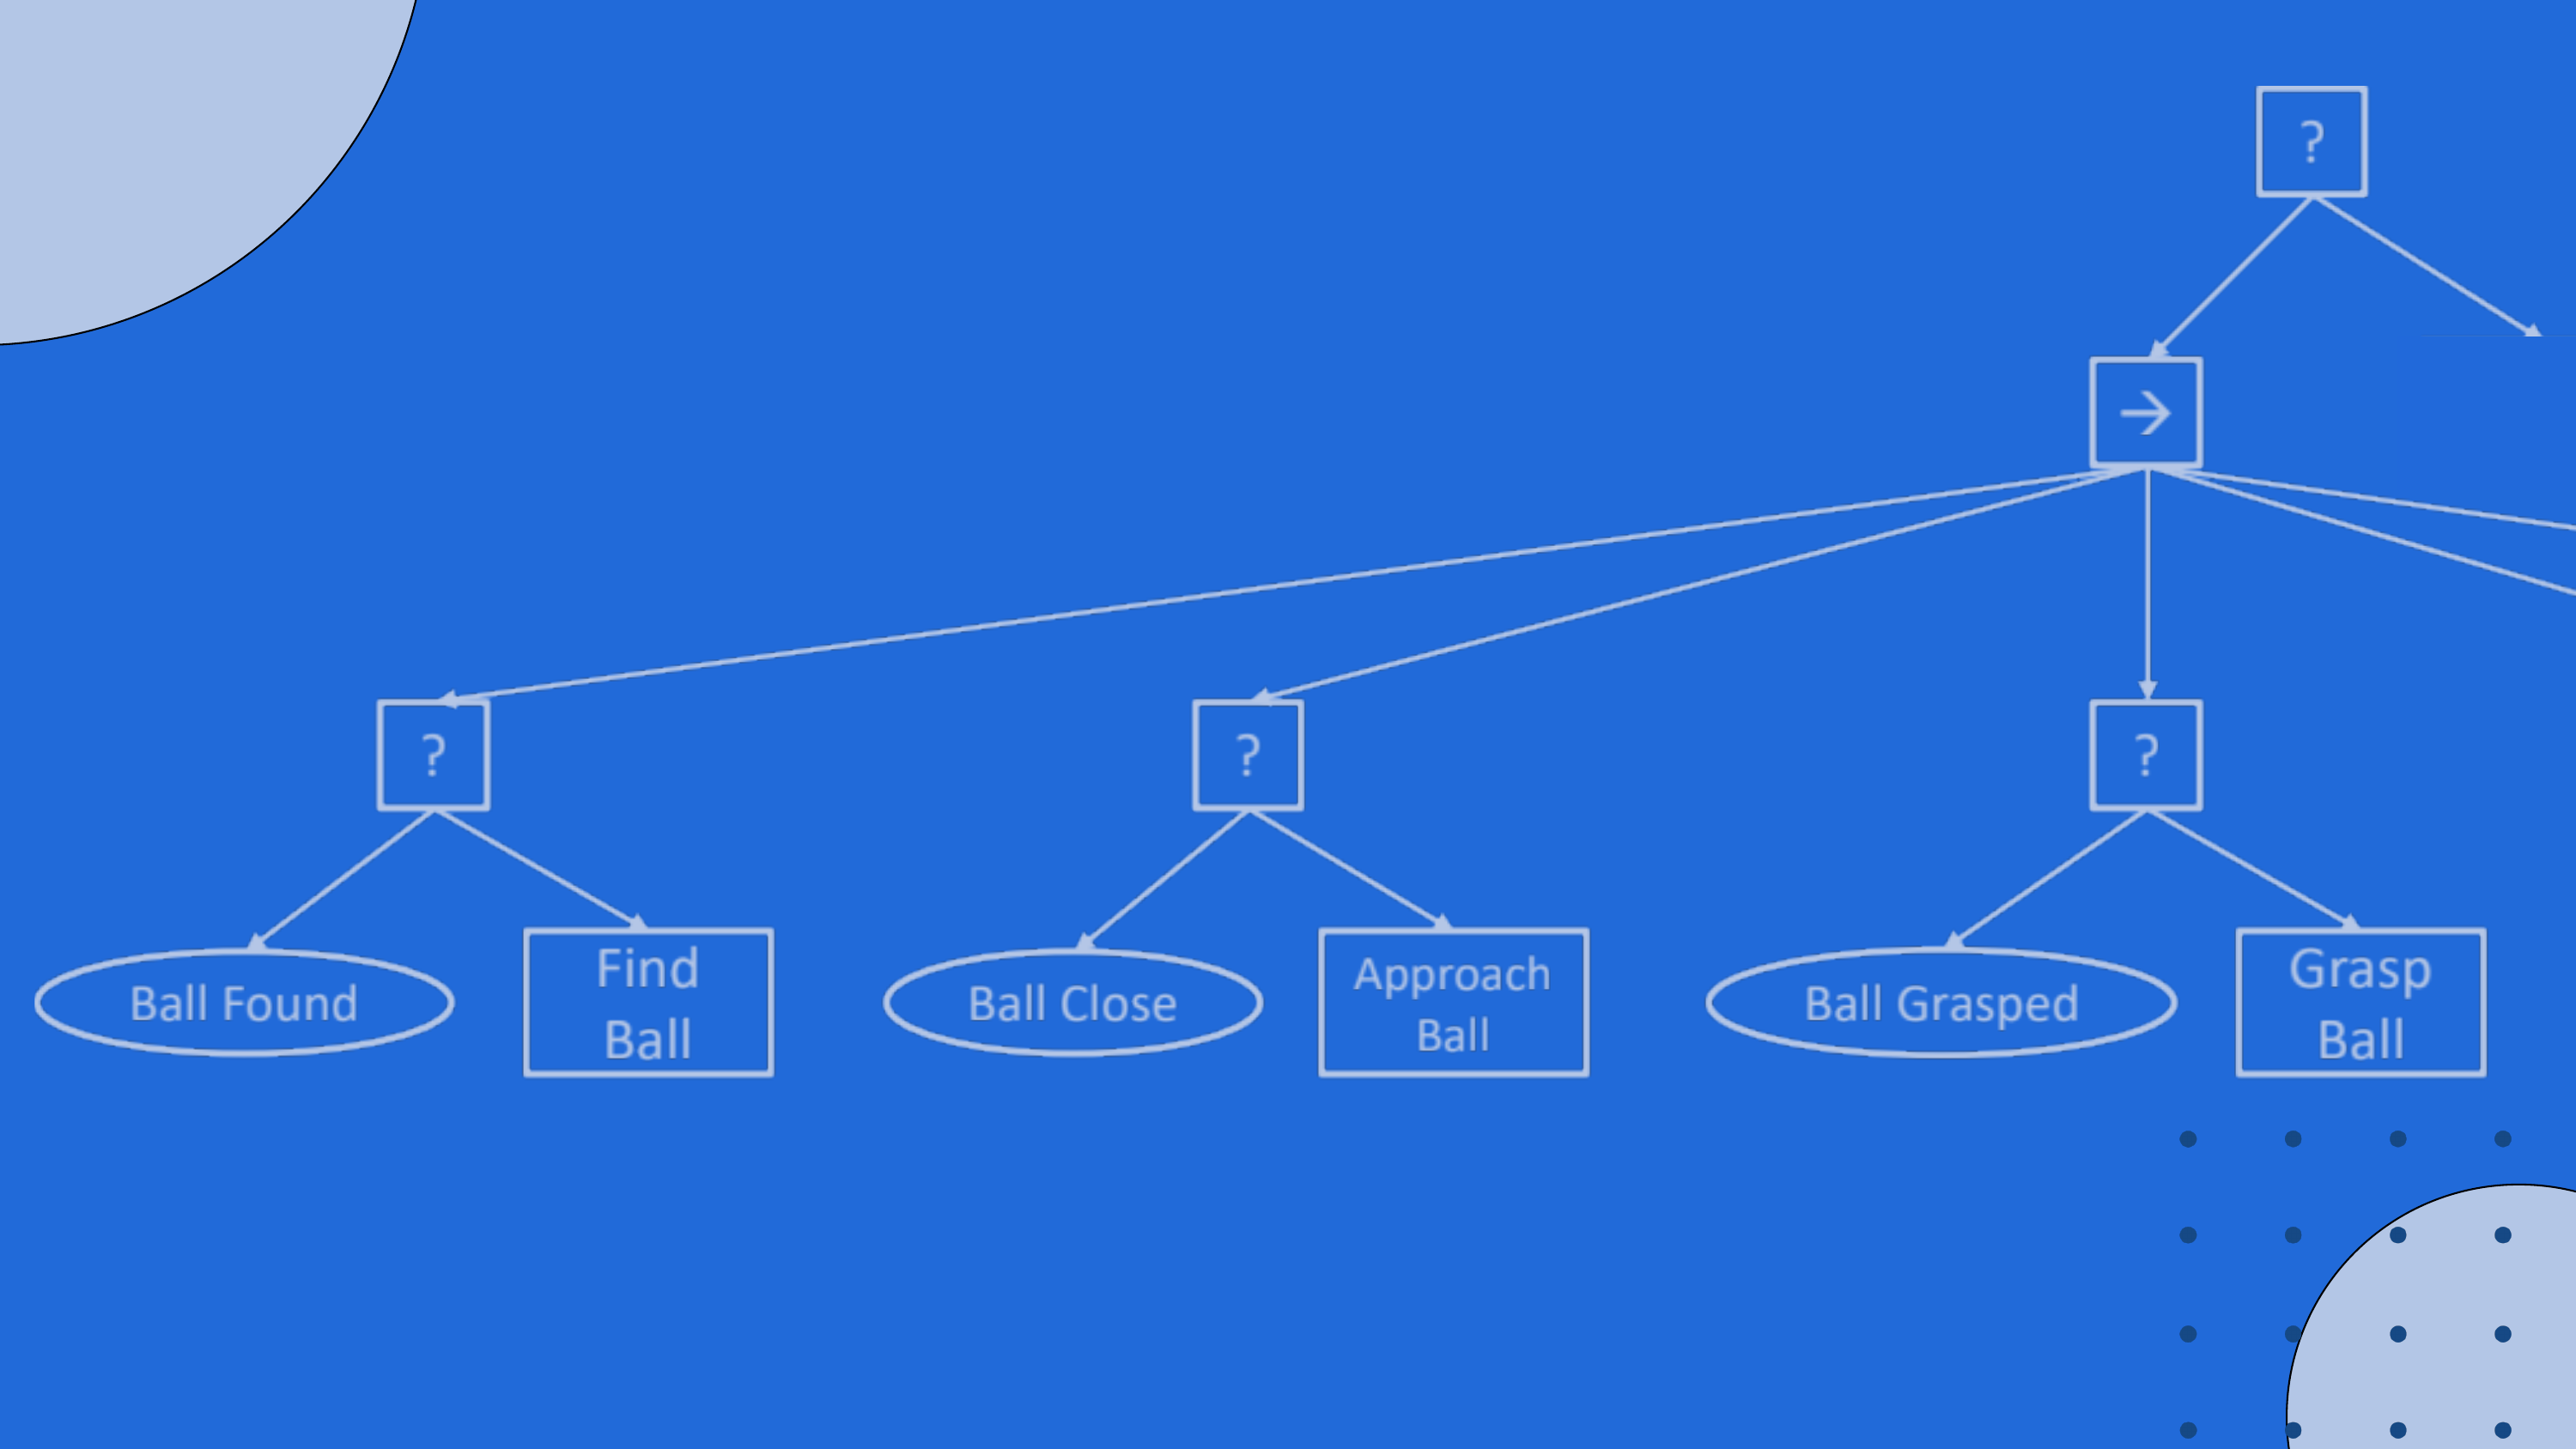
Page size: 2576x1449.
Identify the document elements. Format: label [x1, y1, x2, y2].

text_box [2168, 1124, 2576, 1449]
picture [34, 86, 2576, 1111]
text_box [0, 0, 429, 346]
text_box [2286, 1184, 2576, 1449]
